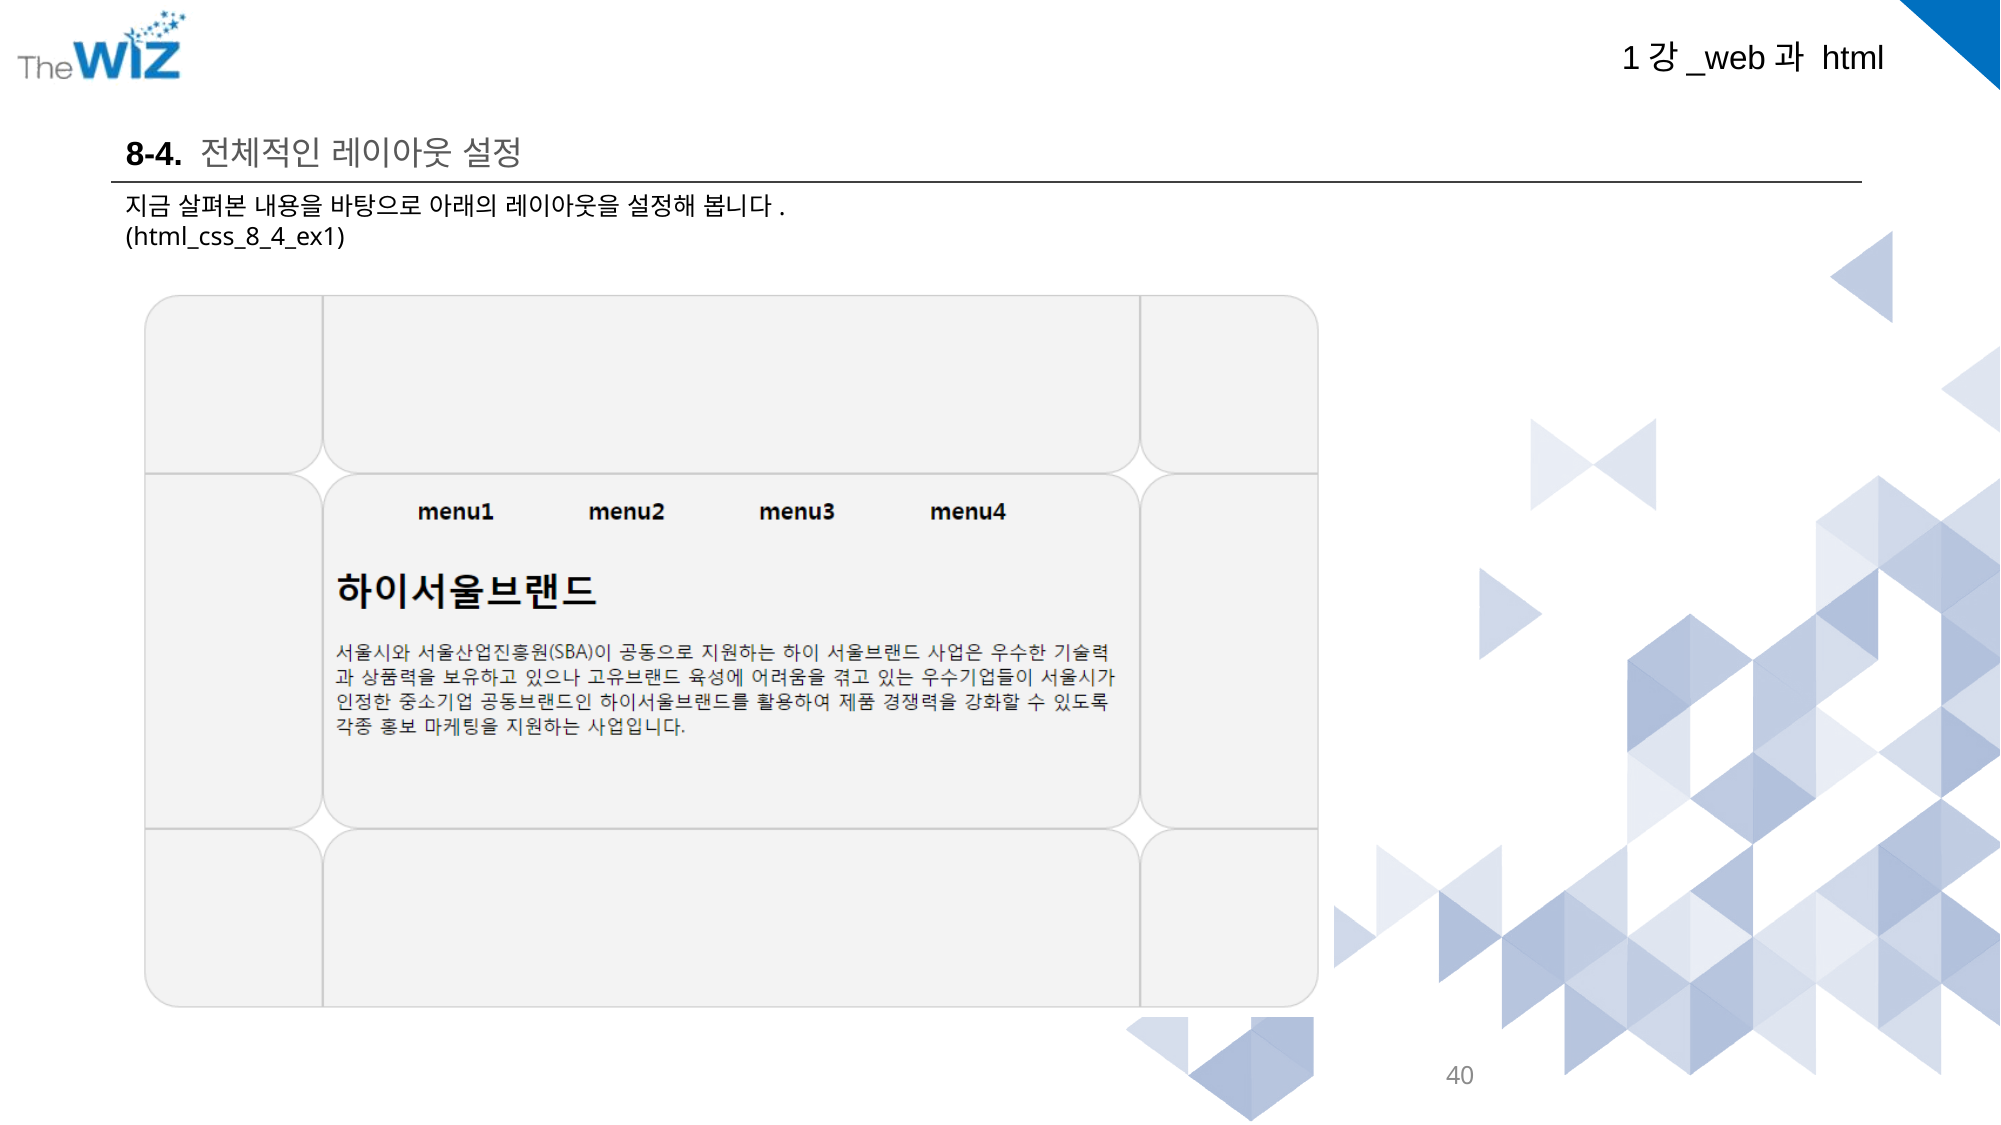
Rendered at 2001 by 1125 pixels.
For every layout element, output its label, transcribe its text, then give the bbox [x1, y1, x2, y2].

picture [0, 0, 215, 90]
slide_number 40 [1039, 1046, 1490, 1107]
text_box 8-4. 전체적인 레이아웃 설정 [111, 124, 1863, 180]
picture [135, 288, 1334, 1017]
text_box 지금 살펴본 내용을 바탕으로 아래의 레이아웃을 설정해 봅니다. (html_css_8_4_ex1) [111, 183, 1863, 258]
